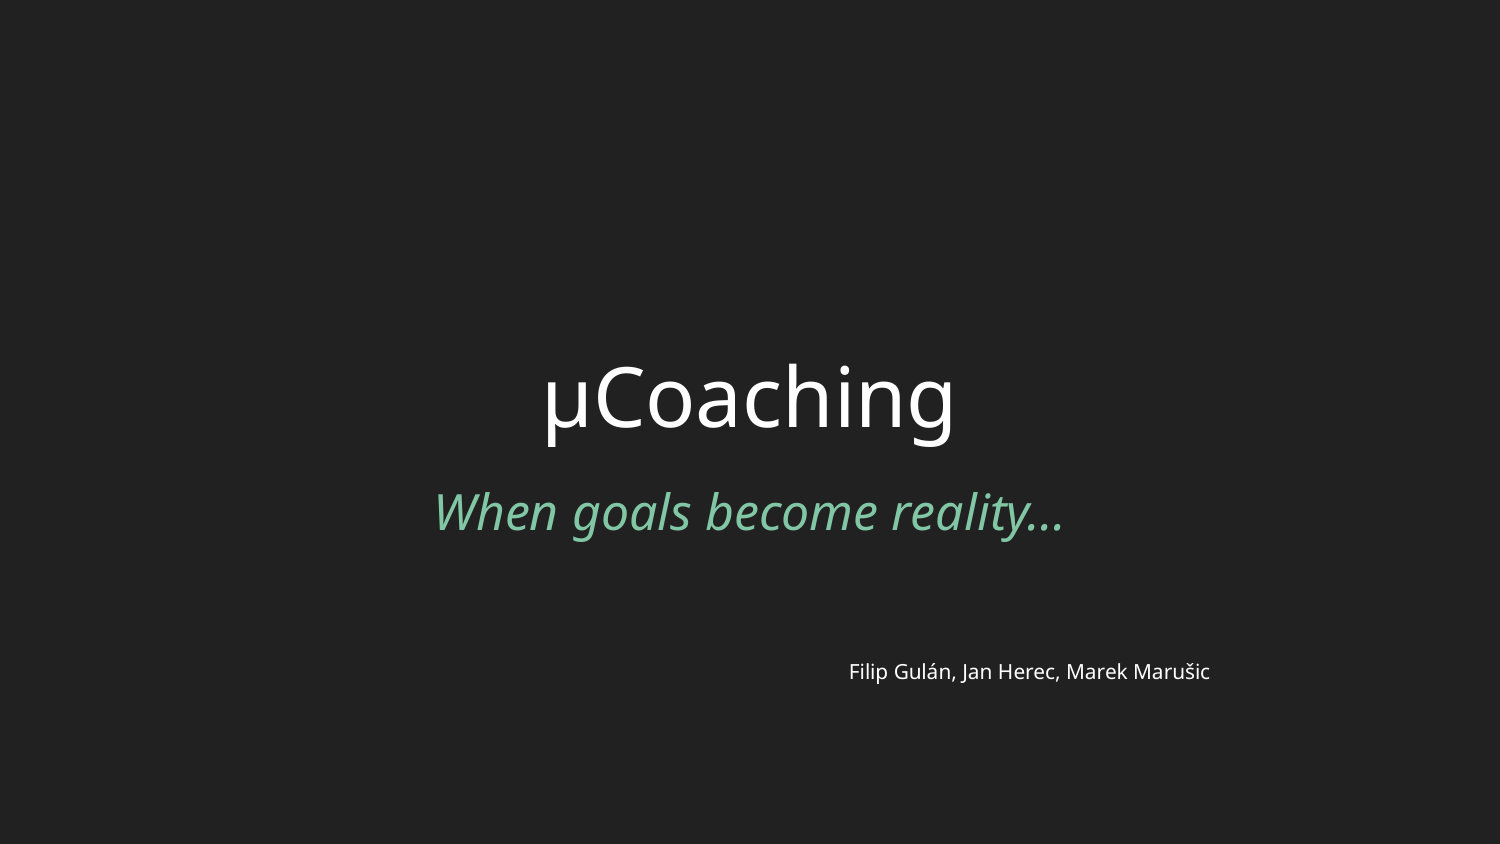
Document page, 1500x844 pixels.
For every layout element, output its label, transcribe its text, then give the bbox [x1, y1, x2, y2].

subtitle When goals become reality... [51, 464, 1449, 595]
text_box Filip Gulán, Jan Herec, Marek Marušic [833, 643, 1404, 727]
title µCoaching [51, 122, 1449, 459]
